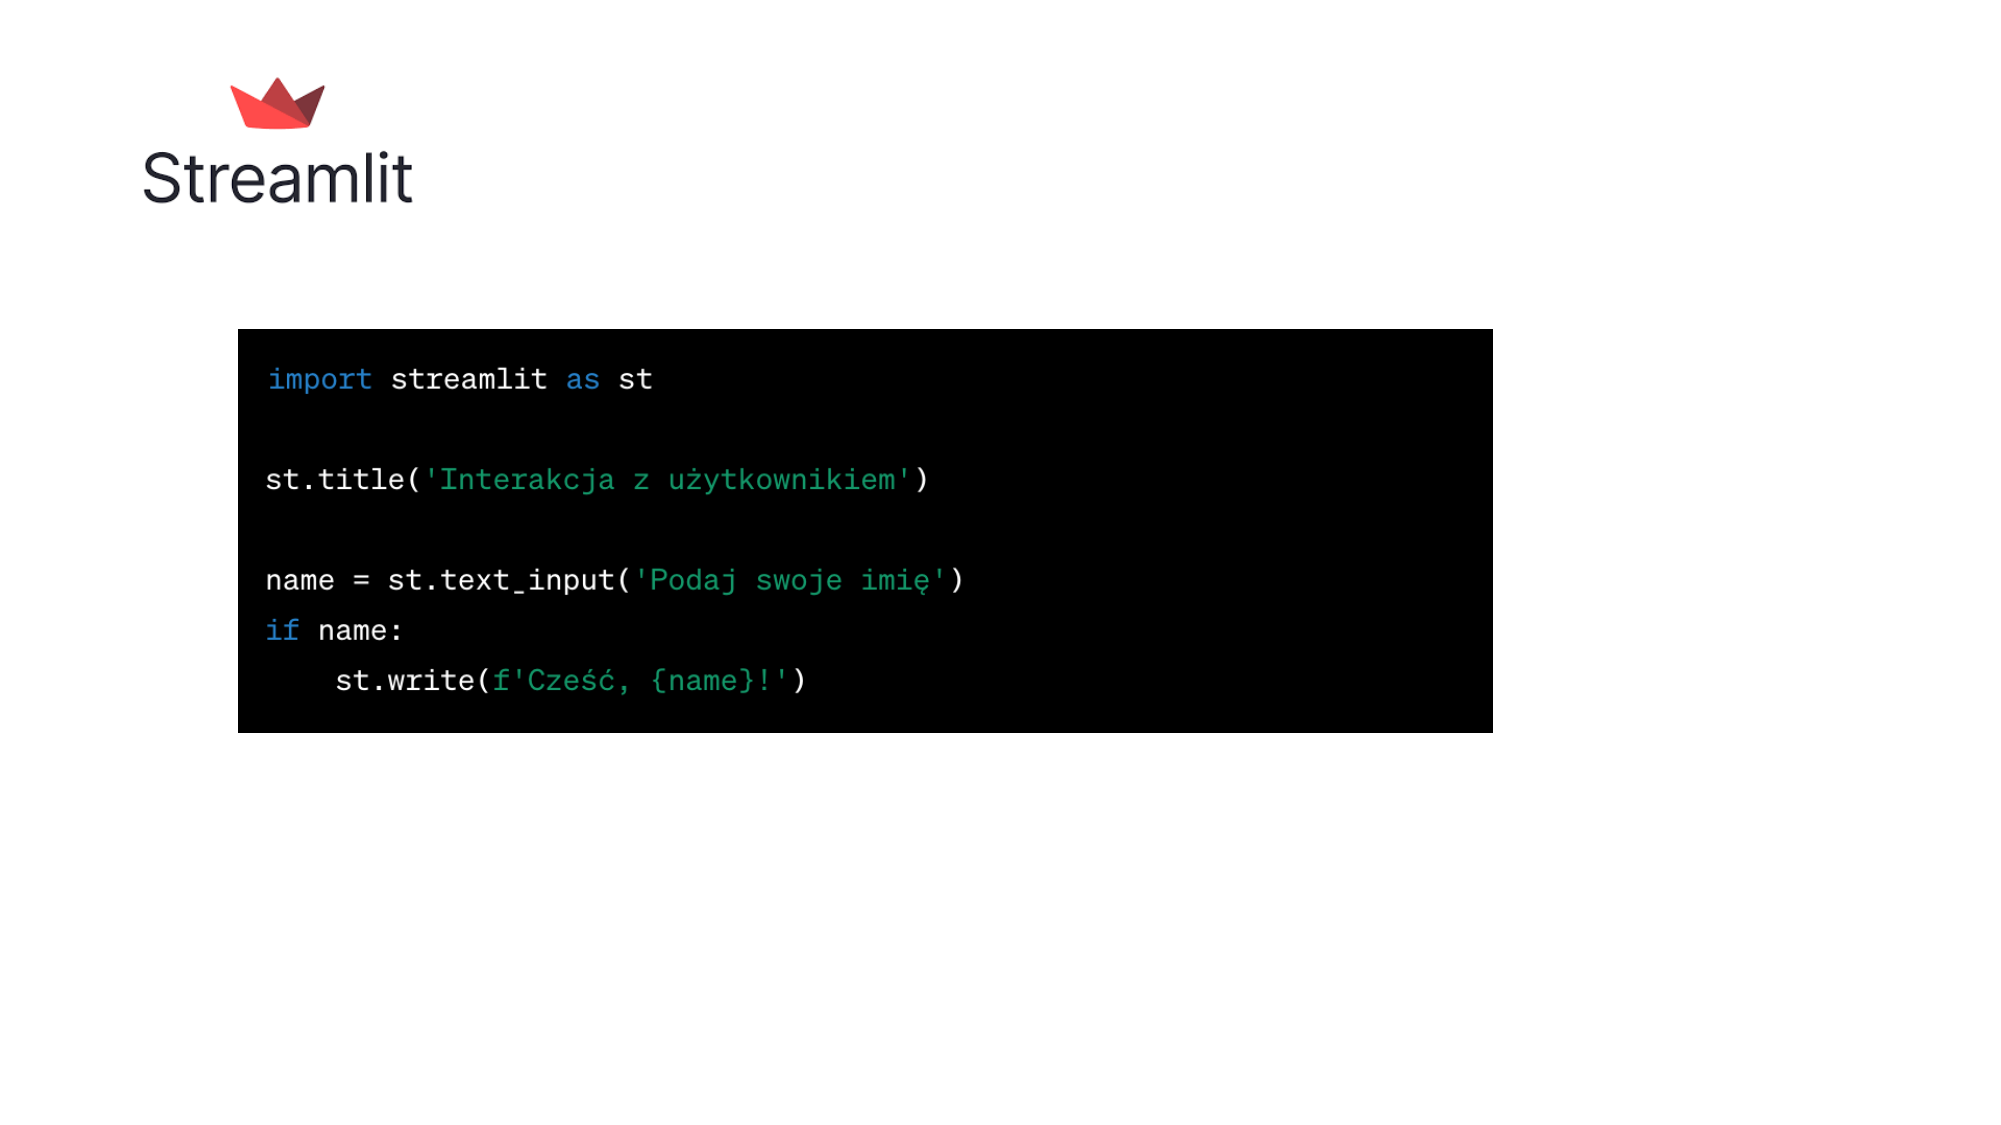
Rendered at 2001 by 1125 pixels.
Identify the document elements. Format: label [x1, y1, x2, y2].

picture [238, 329, 1493, 733]
picture [106, 40, 449, 241]
